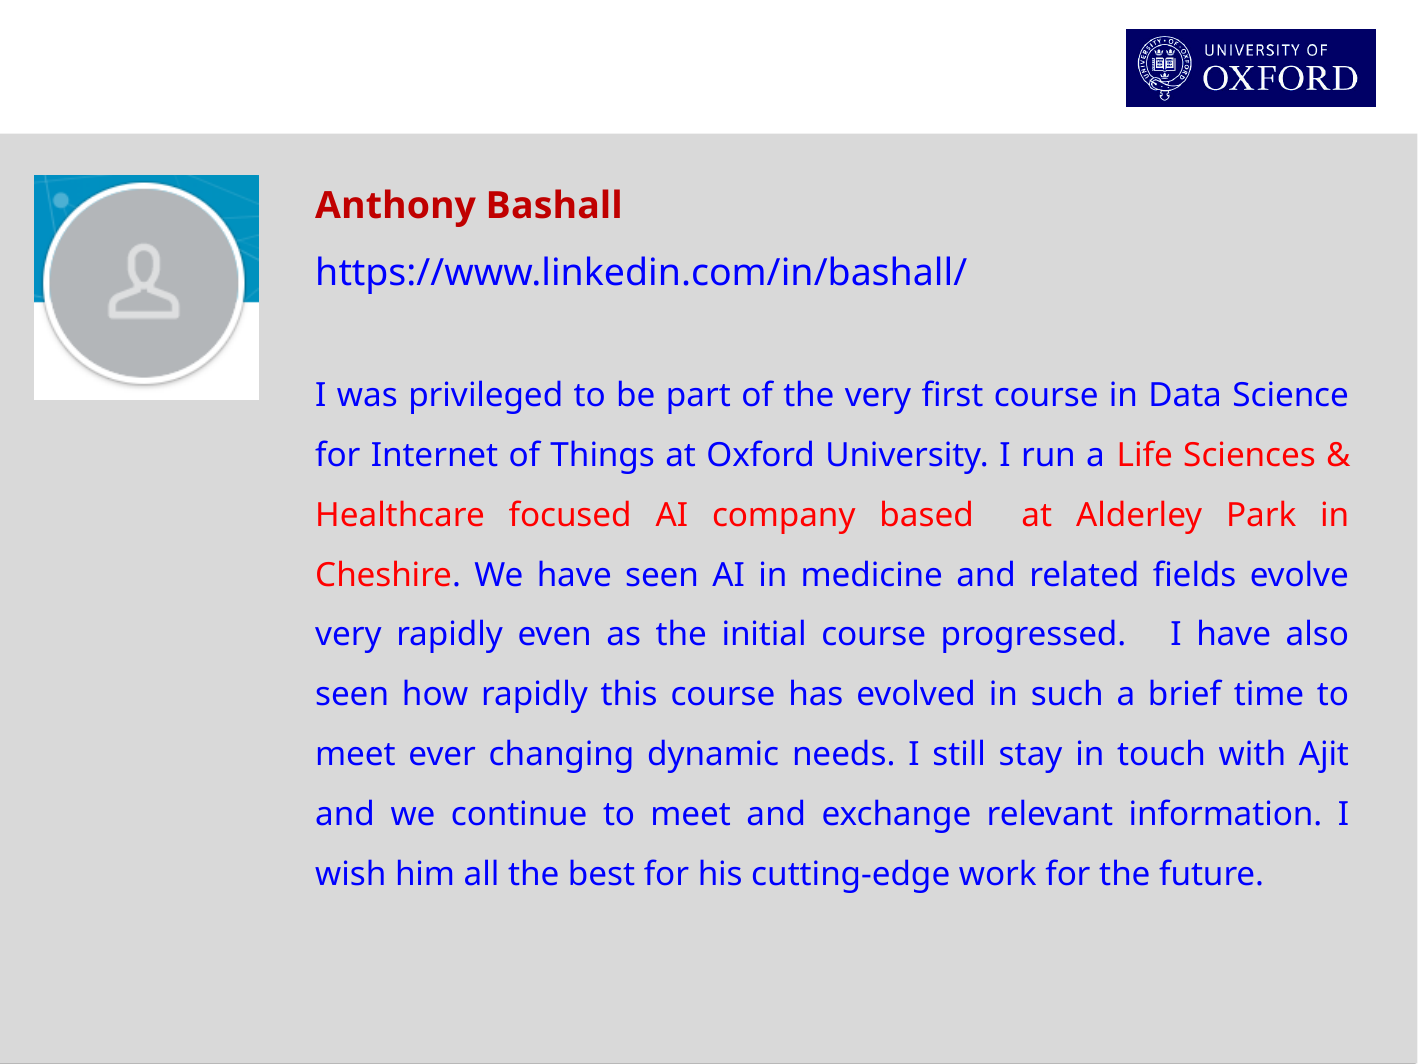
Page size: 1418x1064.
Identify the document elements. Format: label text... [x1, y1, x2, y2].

text_box Anthony Bashall https://www.linkedin.com/in/bashall/ I was privileged to be part of the very first course in Data Science for Internet of Things at Oxford University. I run a Life Sciences & Healthcare focused AI company based at Alderley Park in Cheshire. We have seen AI in medicine and related fields evolve very rapidly even as the initial course progressed. I have also seen how rapidly this course has evolved in such a brief time to meet ever changing dynamic needs. I still stay in touch with Ajit and we continue to meet and exchange relevant information. I wish him all the best for his cutting-edge work for the future. [300, 150, 1366, 900]
picture [53, 193, 68, 208]
picture [34, 183, 259, 400]
picture [1126, 29, 1376, 107]
